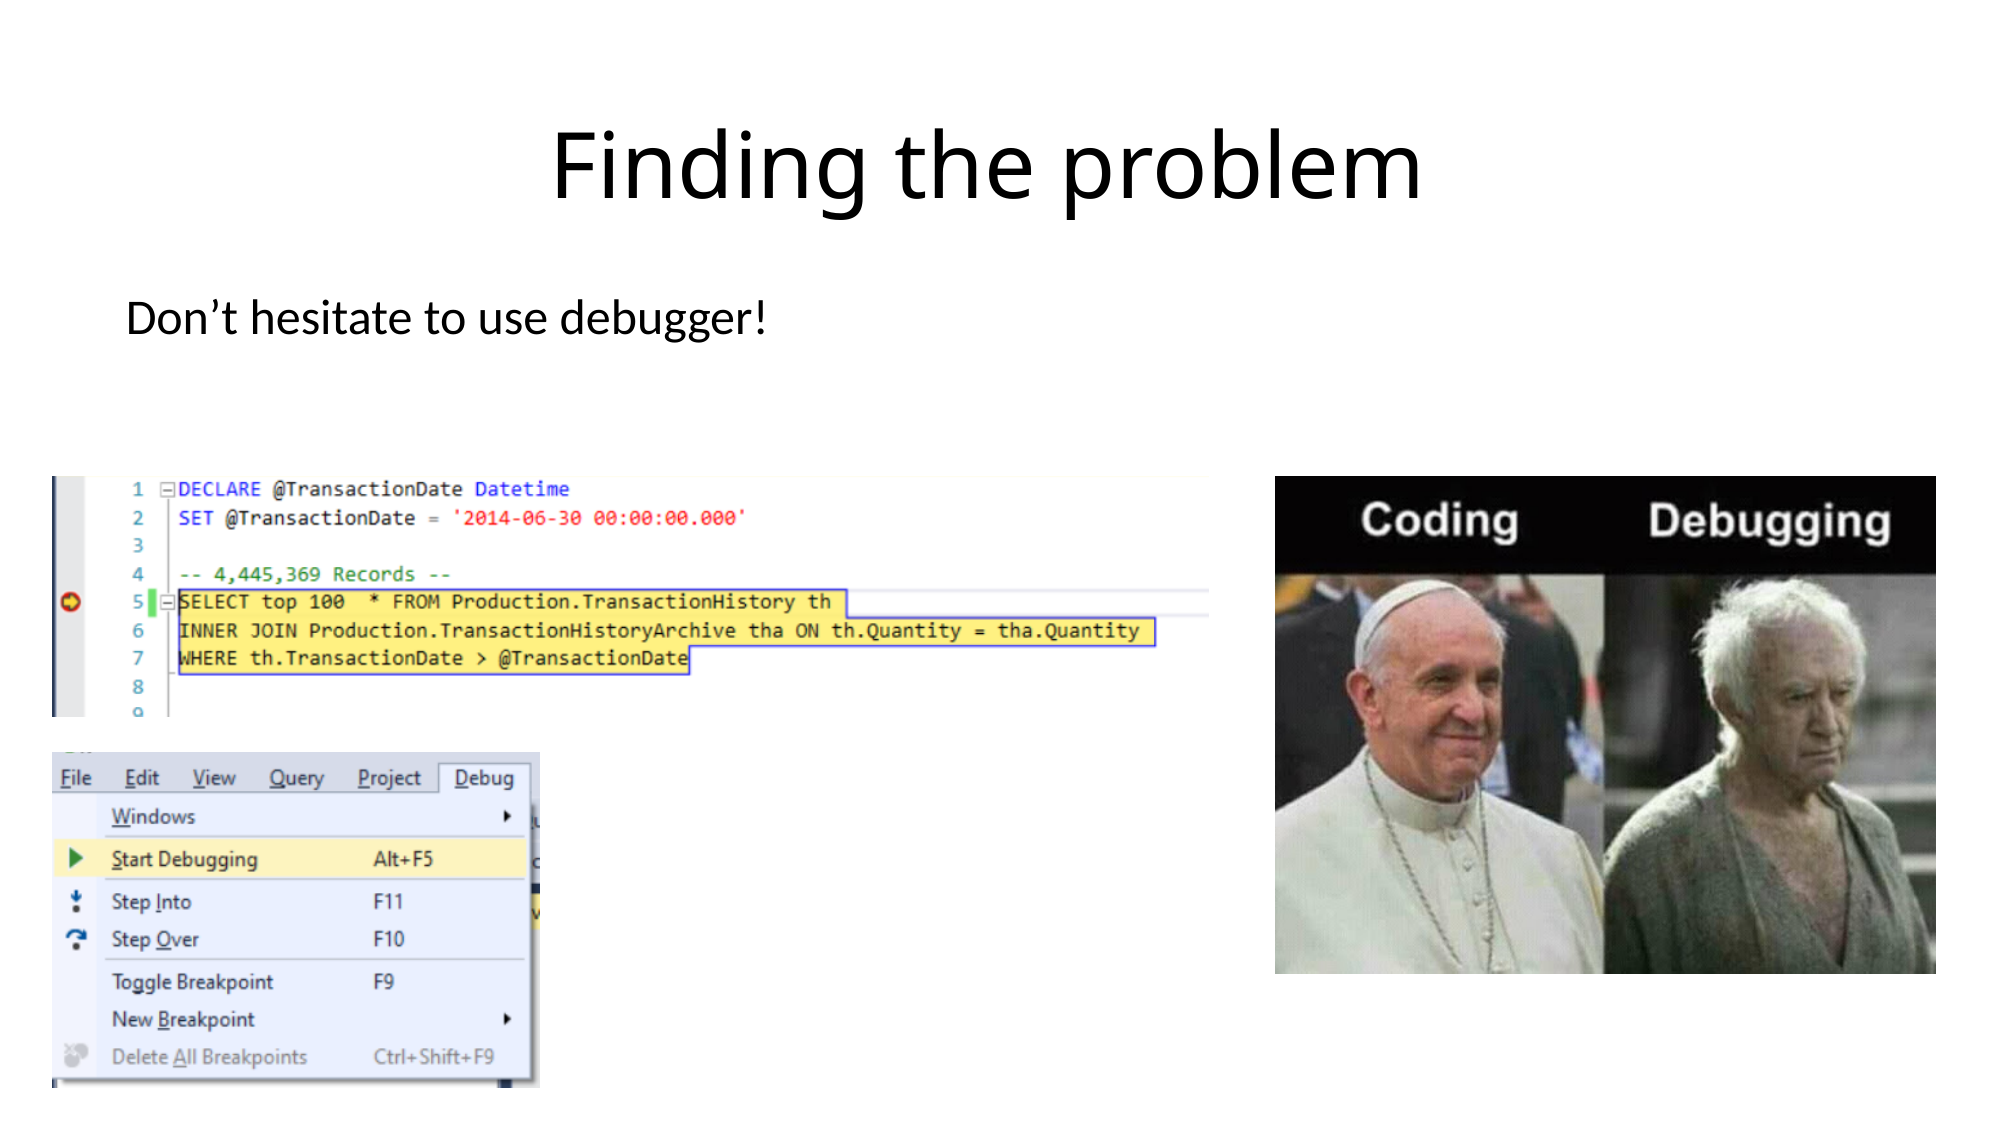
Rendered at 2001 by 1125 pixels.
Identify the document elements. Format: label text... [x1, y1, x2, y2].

picture [52, 752, 540, 1088]
text_box Don’t hesitate to use debugger! [111, 277, 785, 352]
picture [52, 476, 1209, 718]
picture [1275, 476, 1936, 974]
title Finding the problem [137, 59, 1863, 278]
